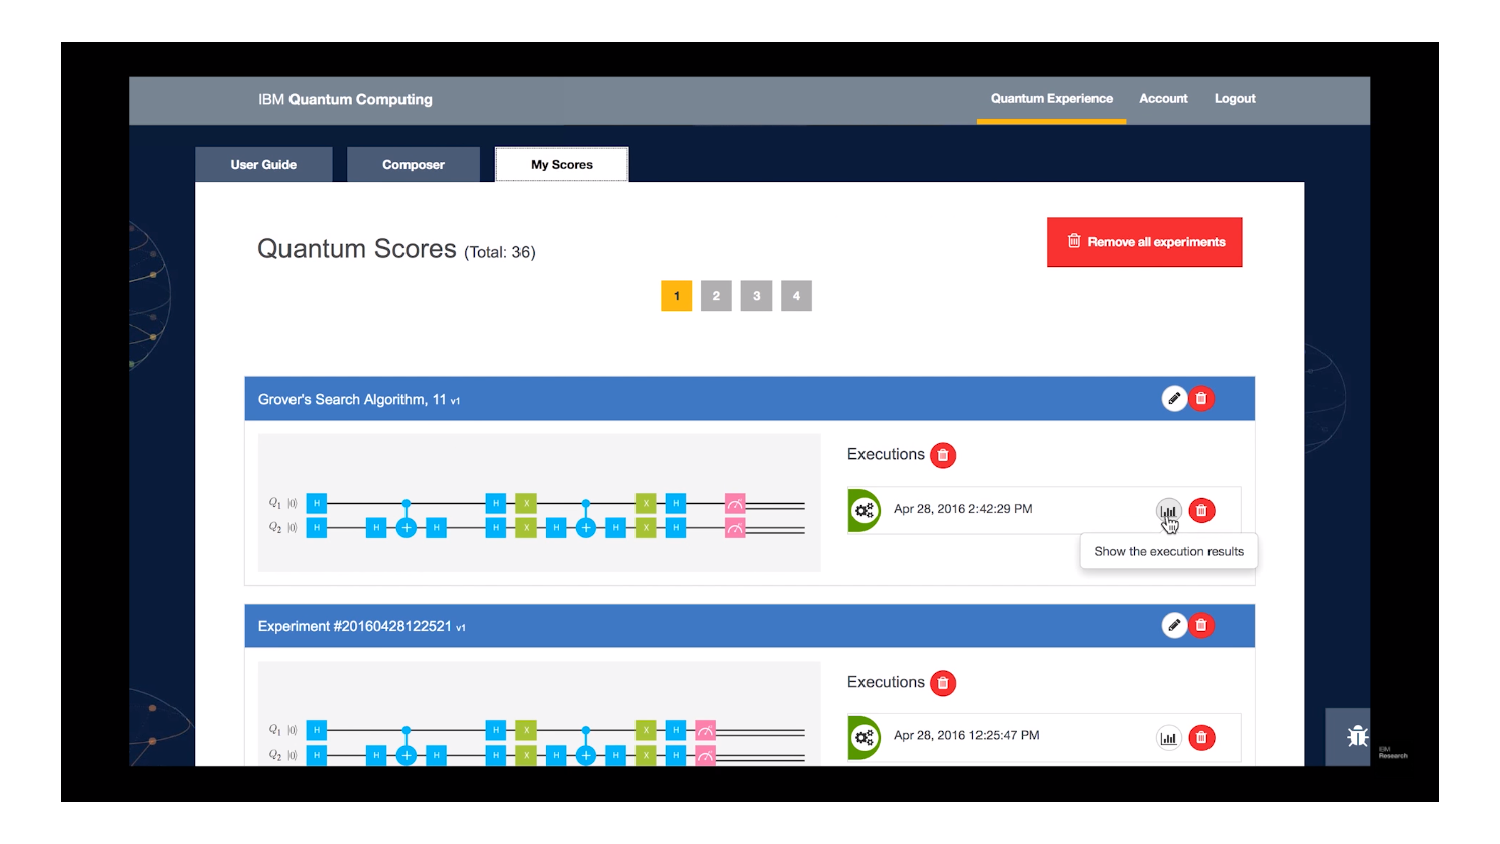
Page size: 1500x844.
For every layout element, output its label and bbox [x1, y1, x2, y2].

picture [61, 42, 1439, 802]
